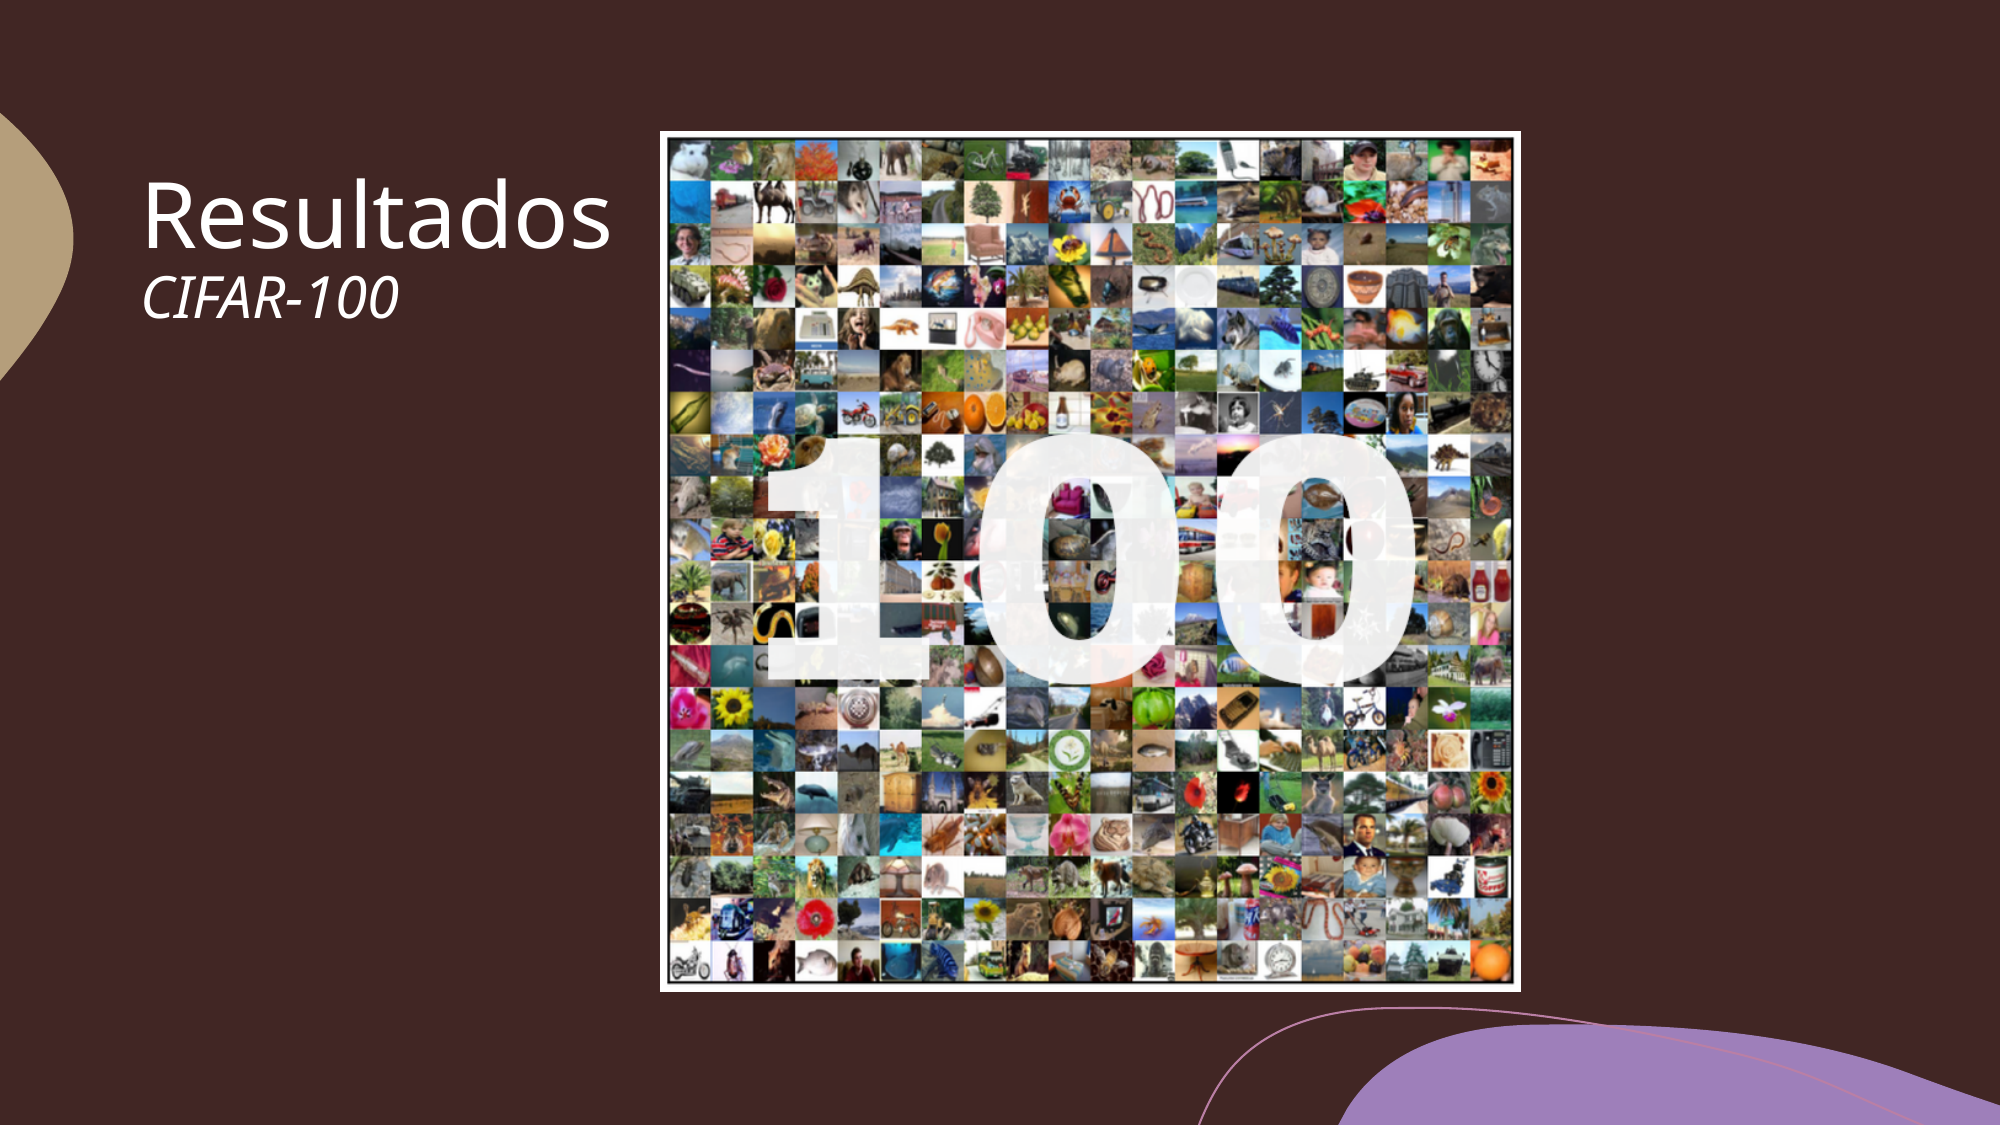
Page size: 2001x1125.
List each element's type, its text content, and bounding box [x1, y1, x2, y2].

picture [660, 131, 1521, 992]
title Resultados CIFAR-100 [125, 125, 1875, 375]
